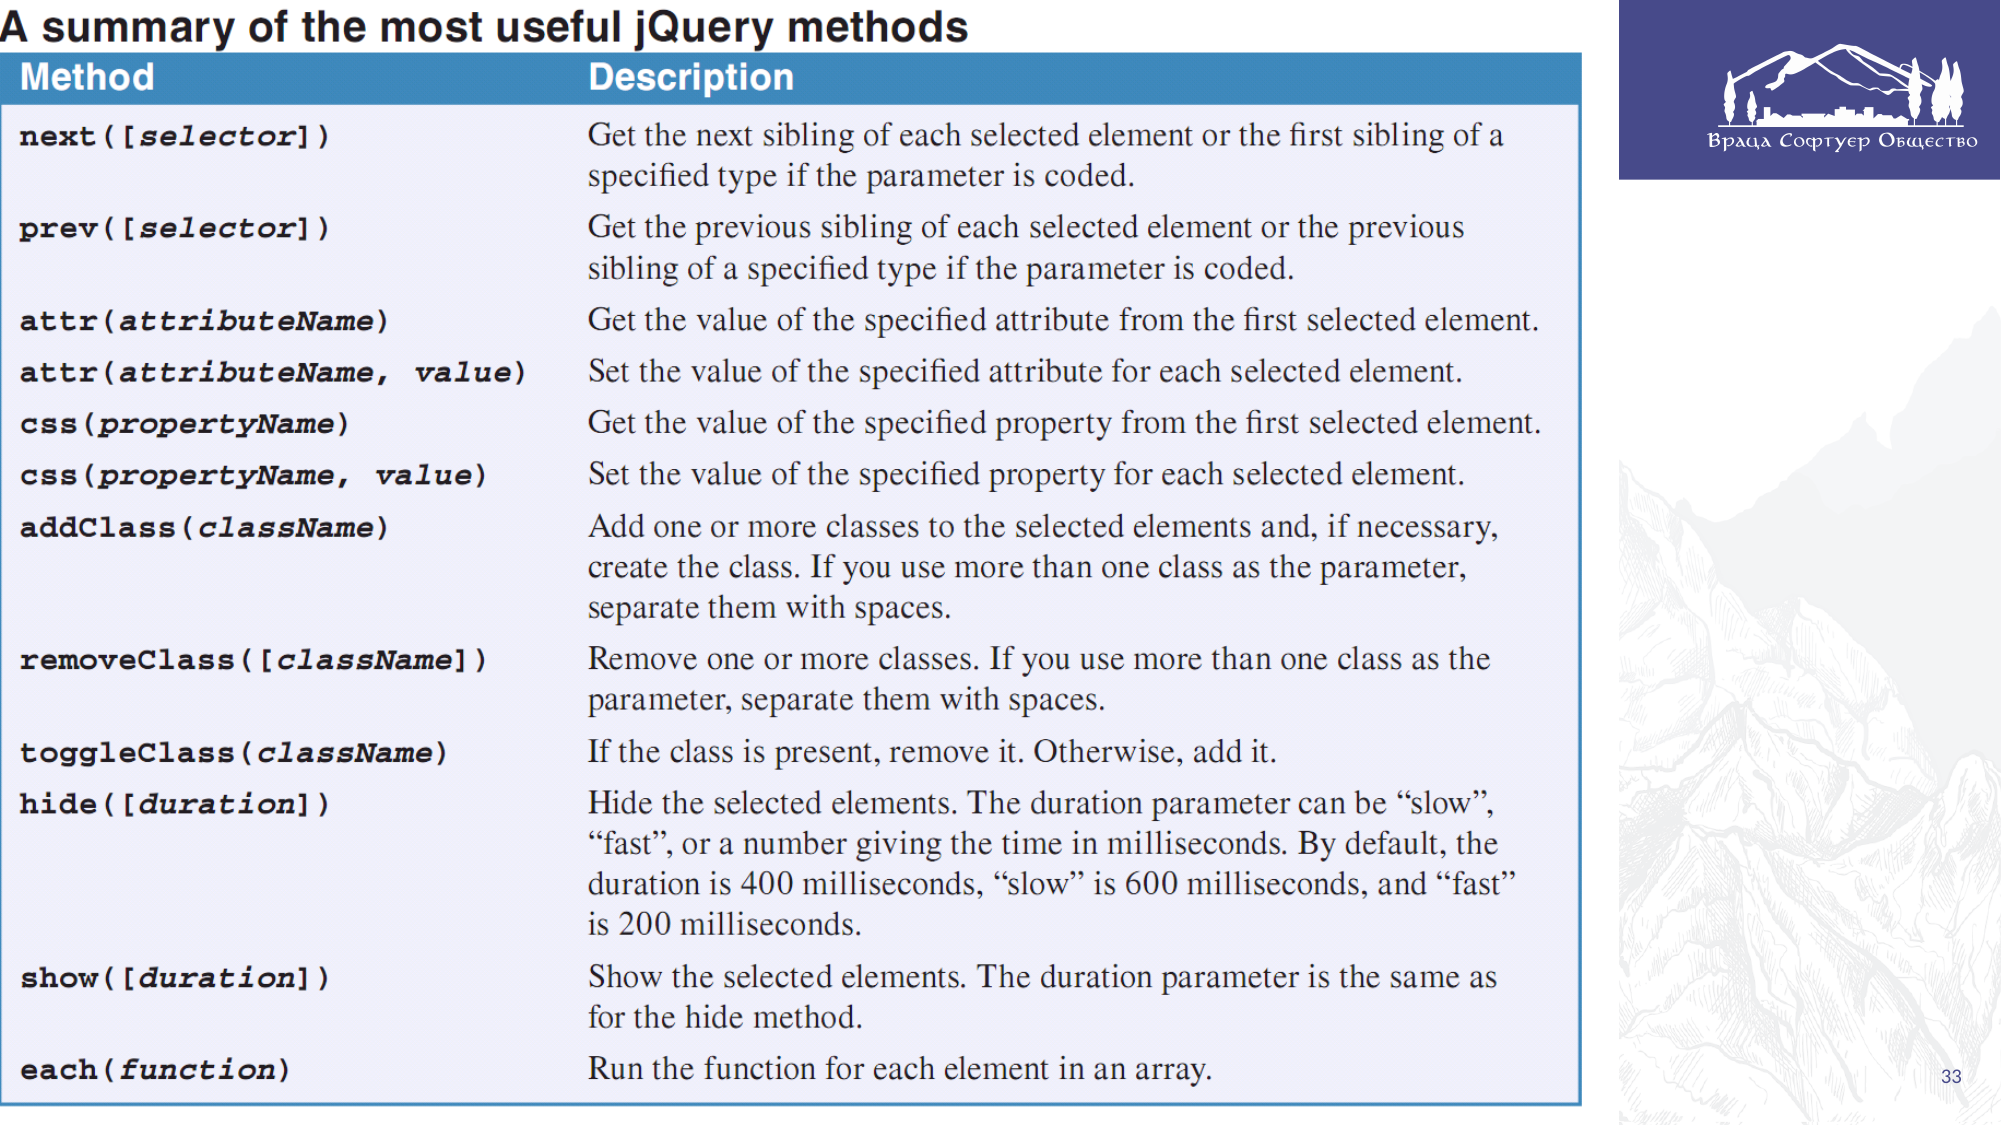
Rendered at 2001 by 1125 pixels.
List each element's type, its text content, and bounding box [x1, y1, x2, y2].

slide_number 33 [1897, 1049, 1968, 1101]
picture [1703, 19, 1981, 165]
picture [0, 0, 1619, 1125]
